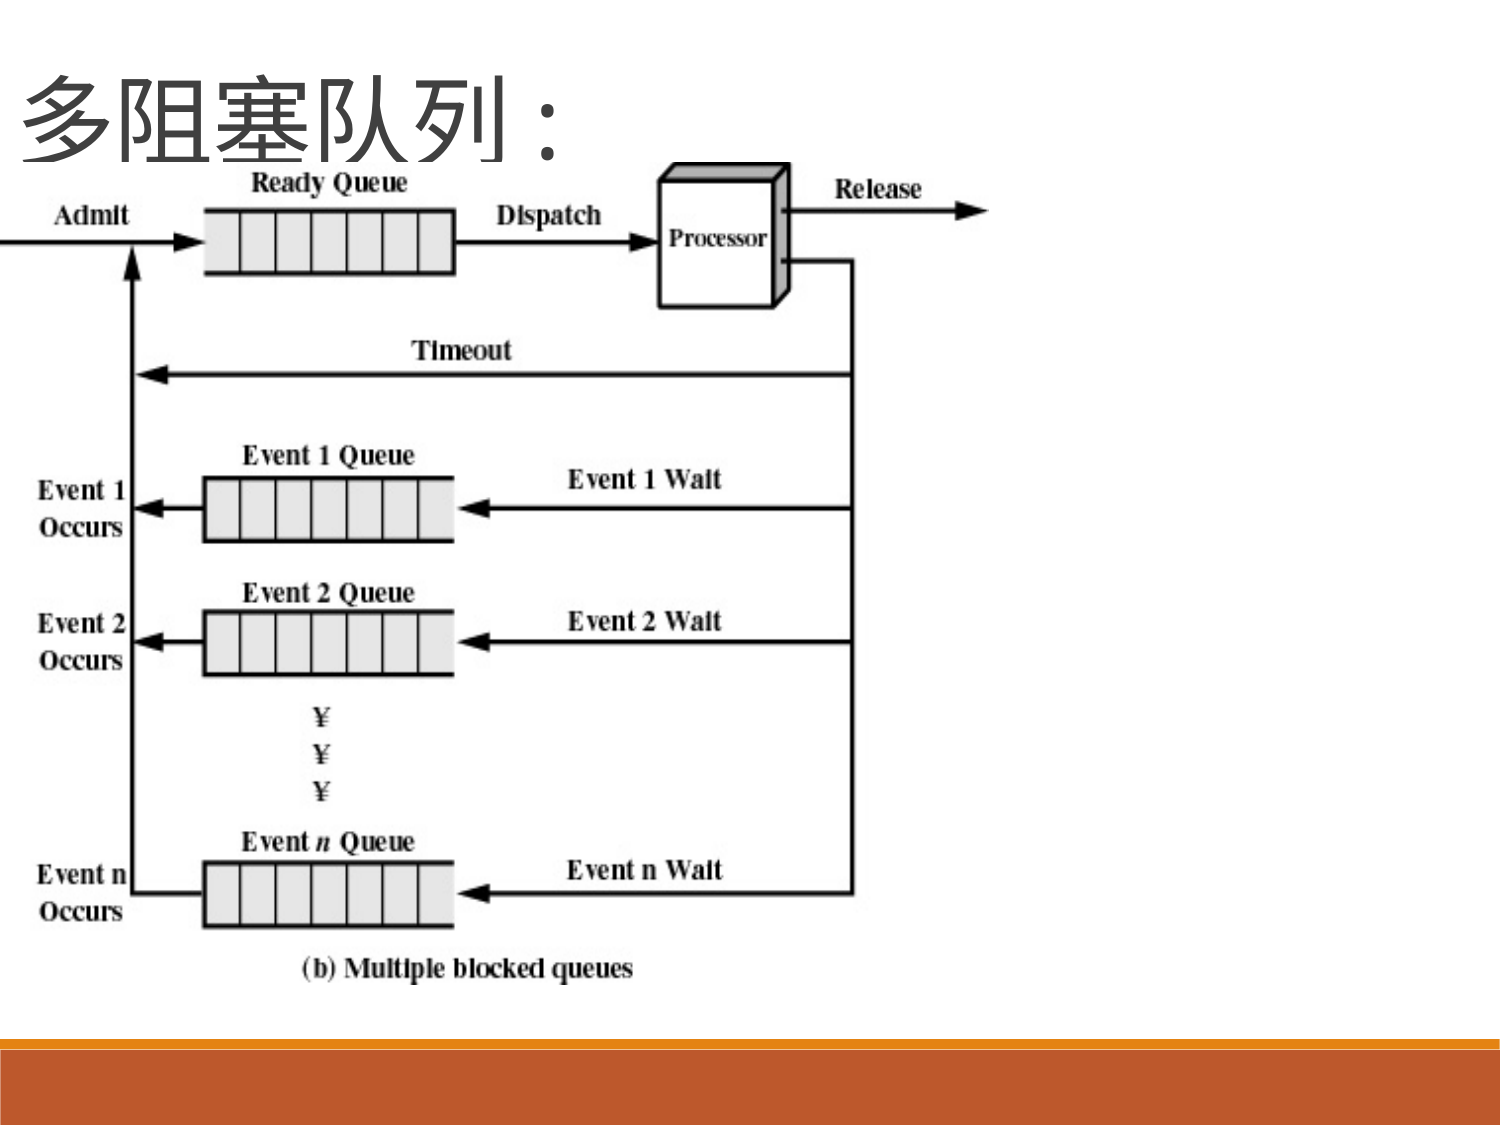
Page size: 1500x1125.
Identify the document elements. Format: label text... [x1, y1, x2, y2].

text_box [0, 161, 990, 985]
title 多阻塞队列: [0, 0, 1500, 188]
